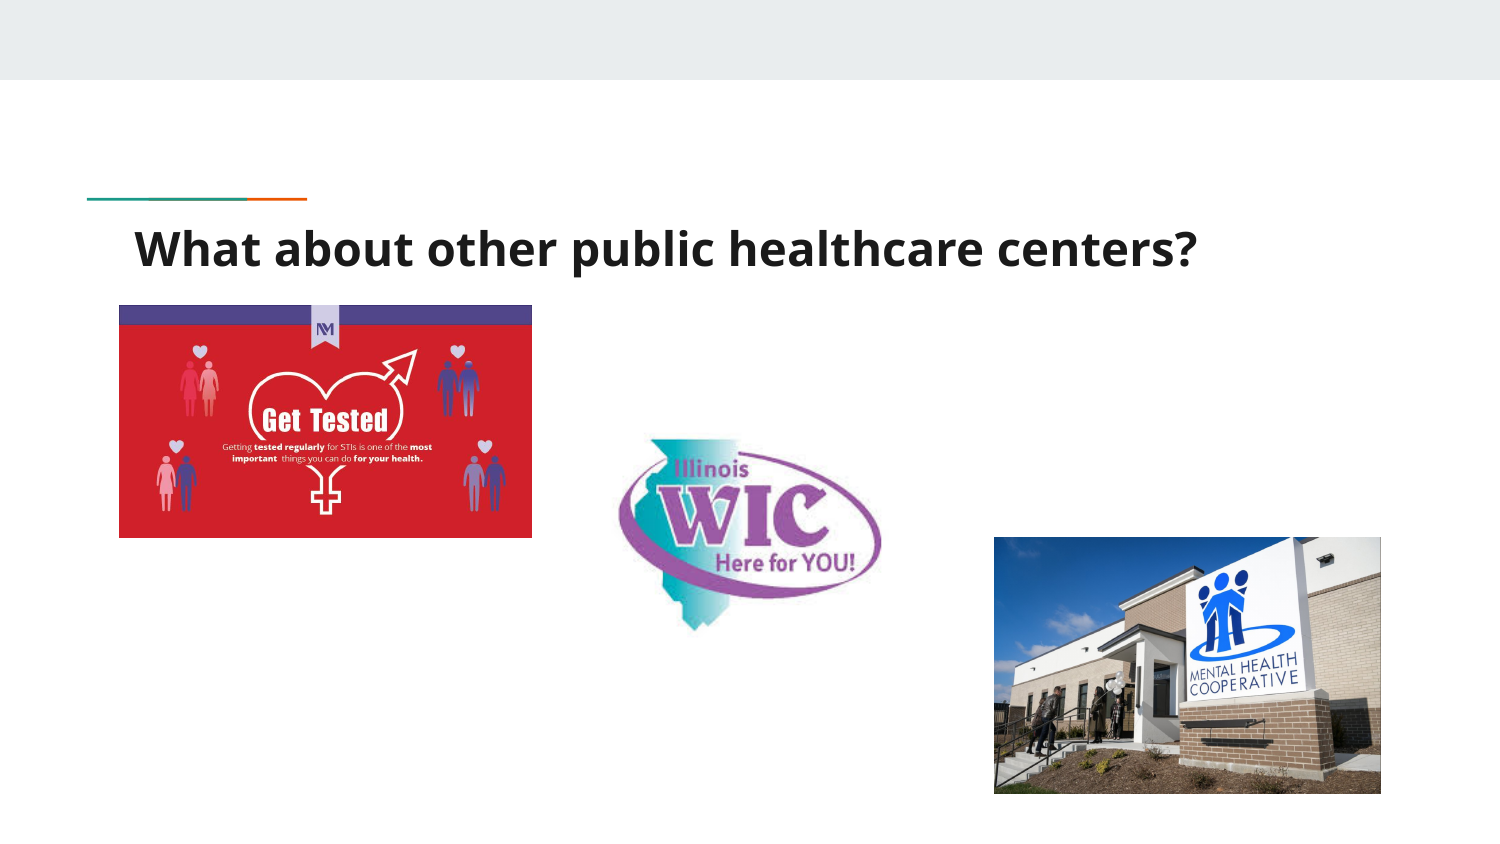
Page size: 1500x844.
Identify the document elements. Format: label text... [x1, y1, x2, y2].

picture [994, 537, 1382, 795]
picture [119, 305, 533, 539]
title What about other public healthcare centers? [119, 203, 1381, 292]
picture [589, 398, 911, 655]
